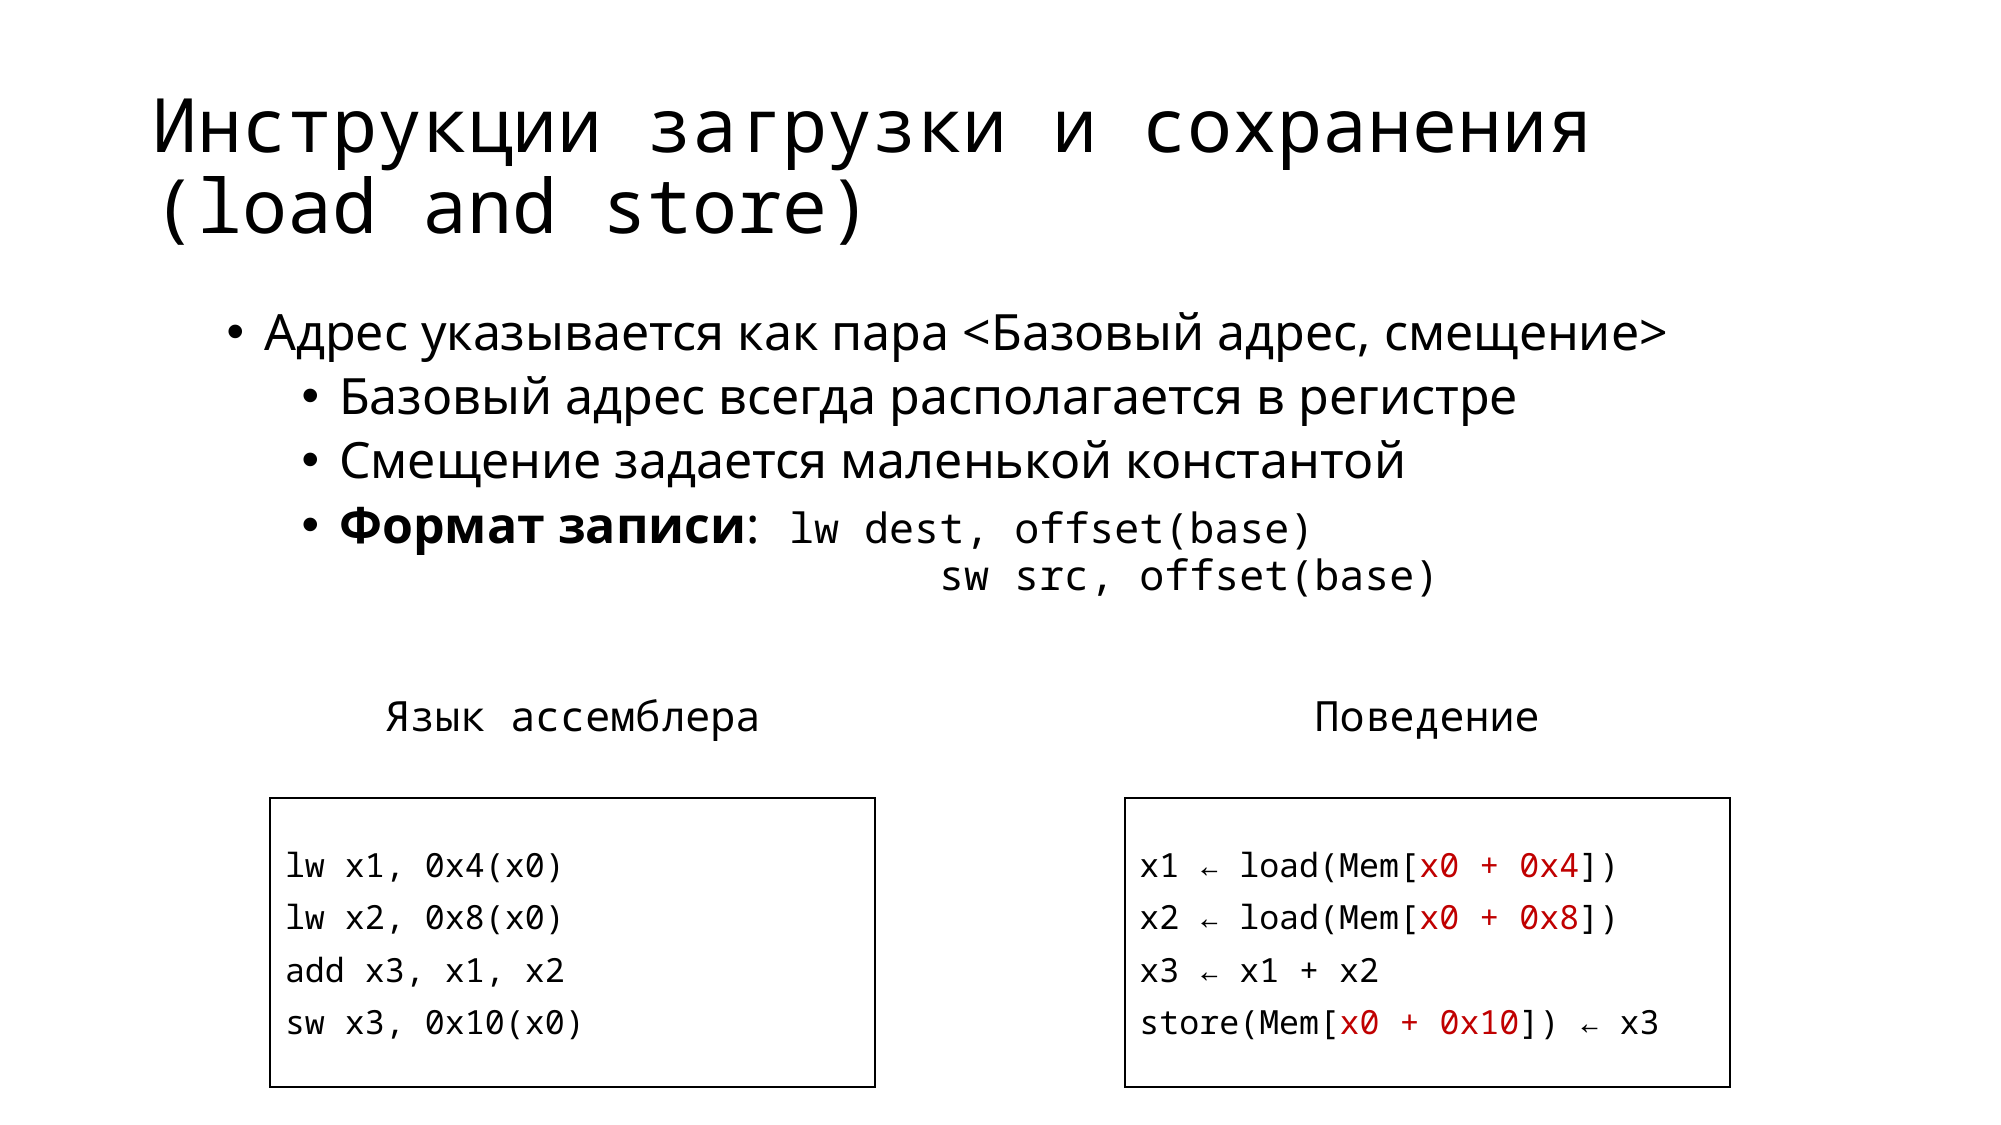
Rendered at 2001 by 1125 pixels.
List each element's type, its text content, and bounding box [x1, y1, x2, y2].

text_box lw x1, 0x4(x0) lw x2, 0x8(x0) add x3, x1, x2 sw x3, 0x10(x0) [269, 827, 876, 1088]
text_box Язык ассемблера [211, 609, 934, 827]
text_box x1 ← load(Mem[x0 + 0x4]) x2 ← load(Mem[x0 + 0x8]) x3 ← x1 + x2 store(Mem[x0 + 0x10]) ← x3 [1124, 827, 1731, 1088]
title Инструкции загрузки и сохранения (load and store) [137, 59, 1863, 278]
list Адрес указывается как пара <Базовый адрес, смещение> Базовый адрес всегда располагается в регистре Смещение задается маленькой константой Формат записи: lw dest, offset(base) sw src, offset(base) [211, 299, 1863, 653]
text_box Поведение [1066, 609, 1789, 827]
